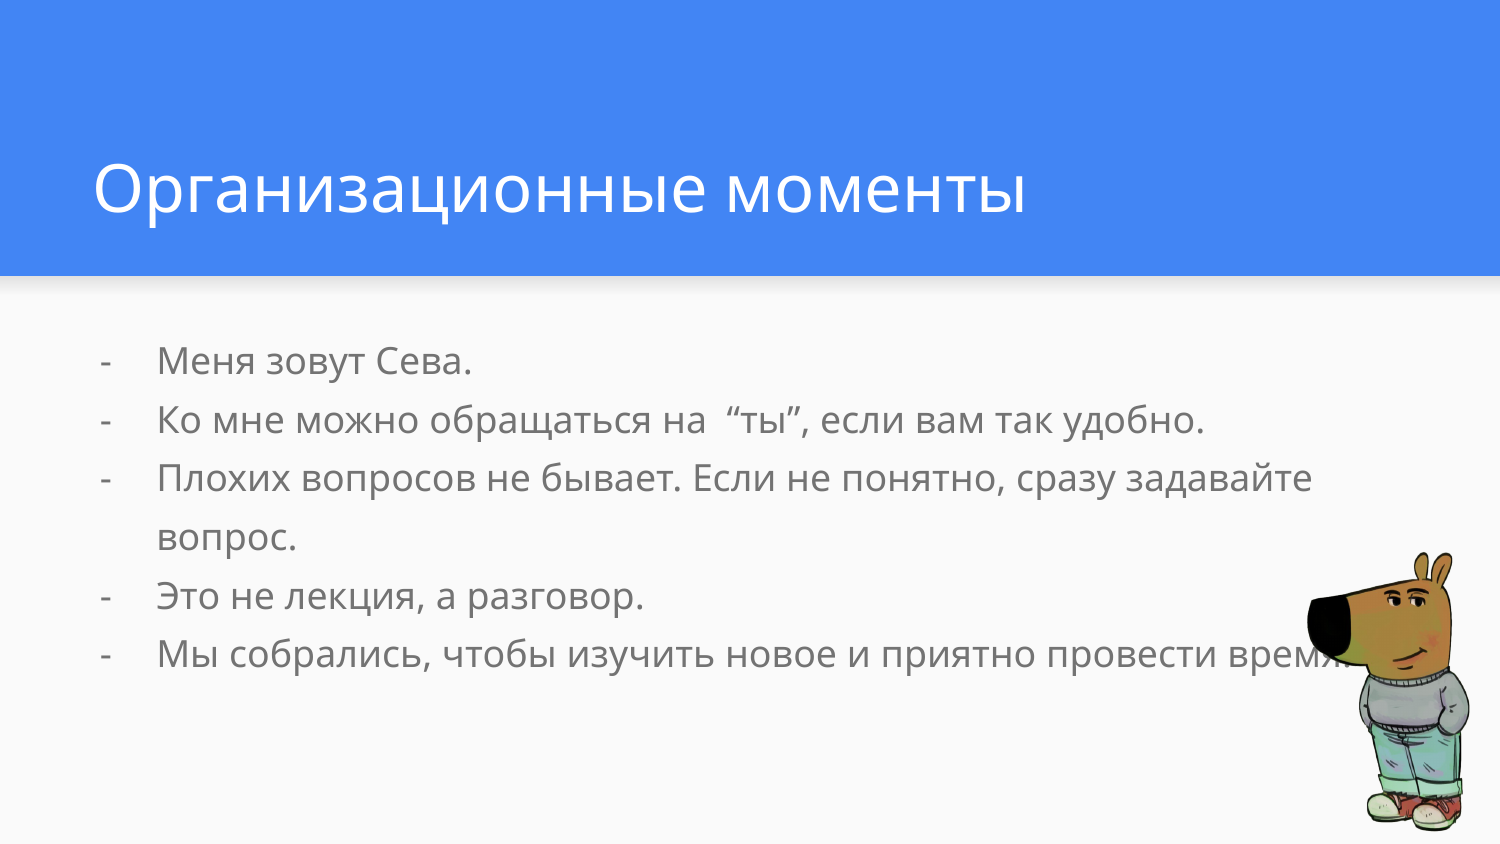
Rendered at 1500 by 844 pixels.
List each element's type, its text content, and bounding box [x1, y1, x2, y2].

picture [1249, 547, 1500, 836]
list Меня зовут Сева. Ко мне можно обращаться на “ты”, если вам так удобно. Плохих вопросов не бывает. Если не понятно, сразу задавайте вопрос. Это не лекция, а разговор. Мы собрались, чтобы изучить новое и приятно провести время. [66, 311, 1415, 757]
title Организационные моменты [77, 121, 1427, 248]
